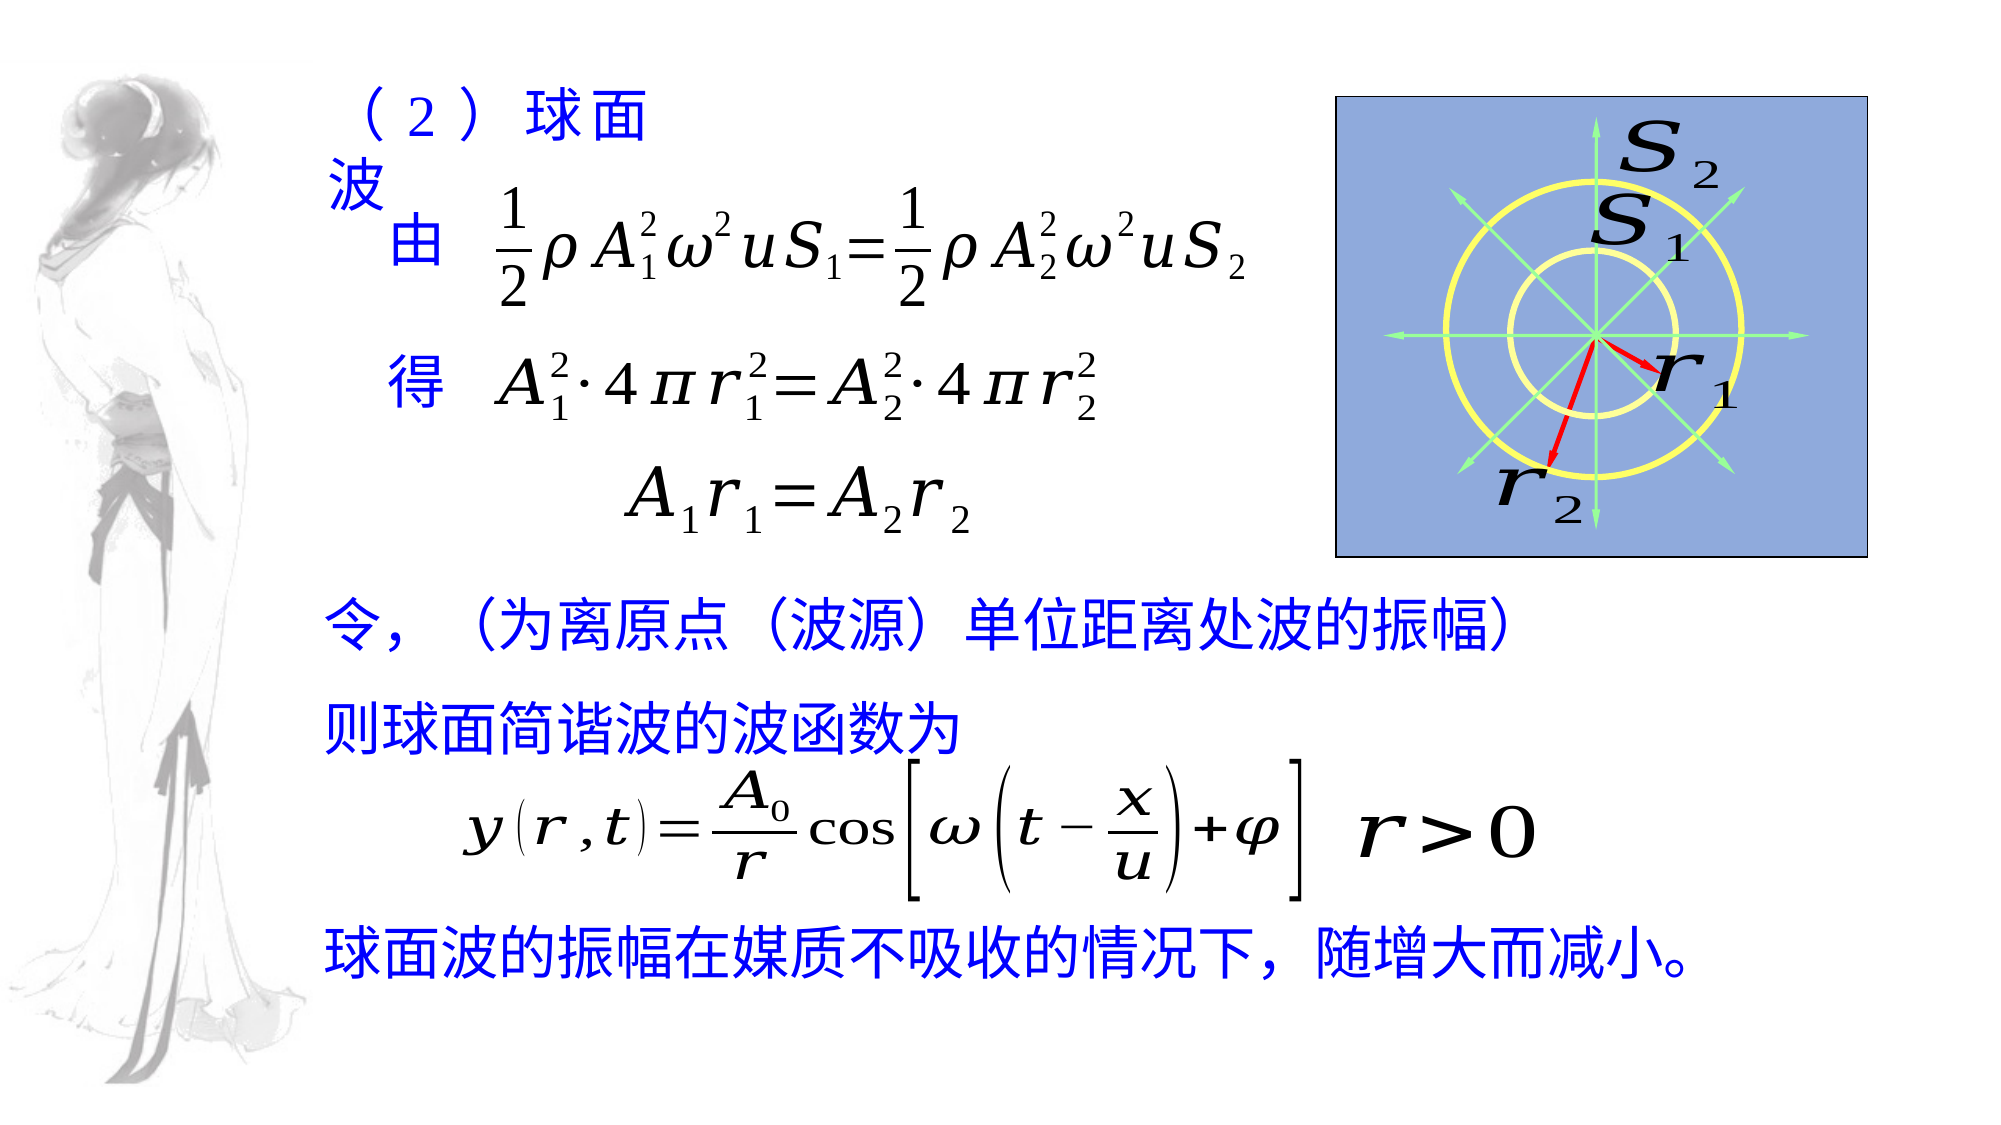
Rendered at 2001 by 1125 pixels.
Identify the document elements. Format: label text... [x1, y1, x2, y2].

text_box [1335, 96, 1868, 558]
text_box （2）球面波 [313, 70, 664, 156]
picture [0, 58, 313, 1087]
text_box 则球面简谐波的波函数为 [308, 685, 1137, 770]
text_box 得 [372, 338, 461, 423]
text_box 由 [372, 195, 461, 280]
